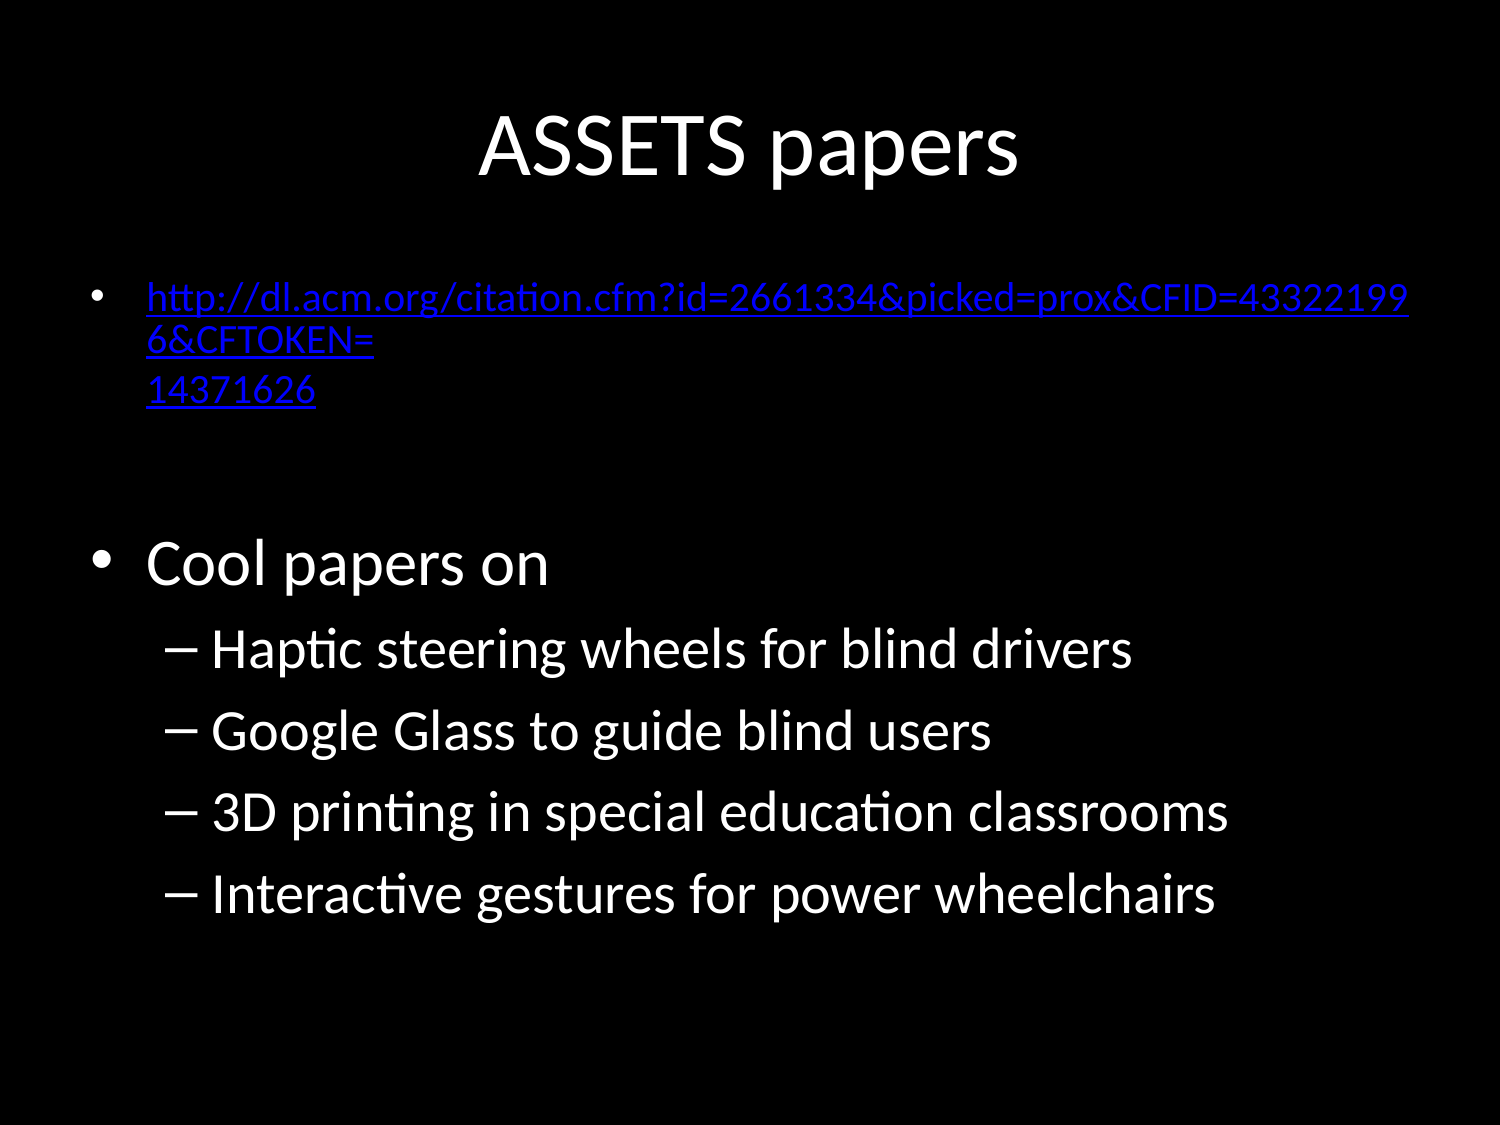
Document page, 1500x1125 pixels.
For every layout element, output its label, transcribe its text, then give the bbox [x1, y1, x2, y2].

list http://dl.acm.org/citation.cfm?id=2661334&picked=prox&CFID=433221996&CFTOKEN=14371626 Cool papers on Haptic steering wheels for blind drivers Google Glass to guide blind users 3D printing in special education classrooms Interactive gestures for power wheelchairs [75, 262, 1425, 1005]
title ASSETS papers [75, 45, 1425, 233]
